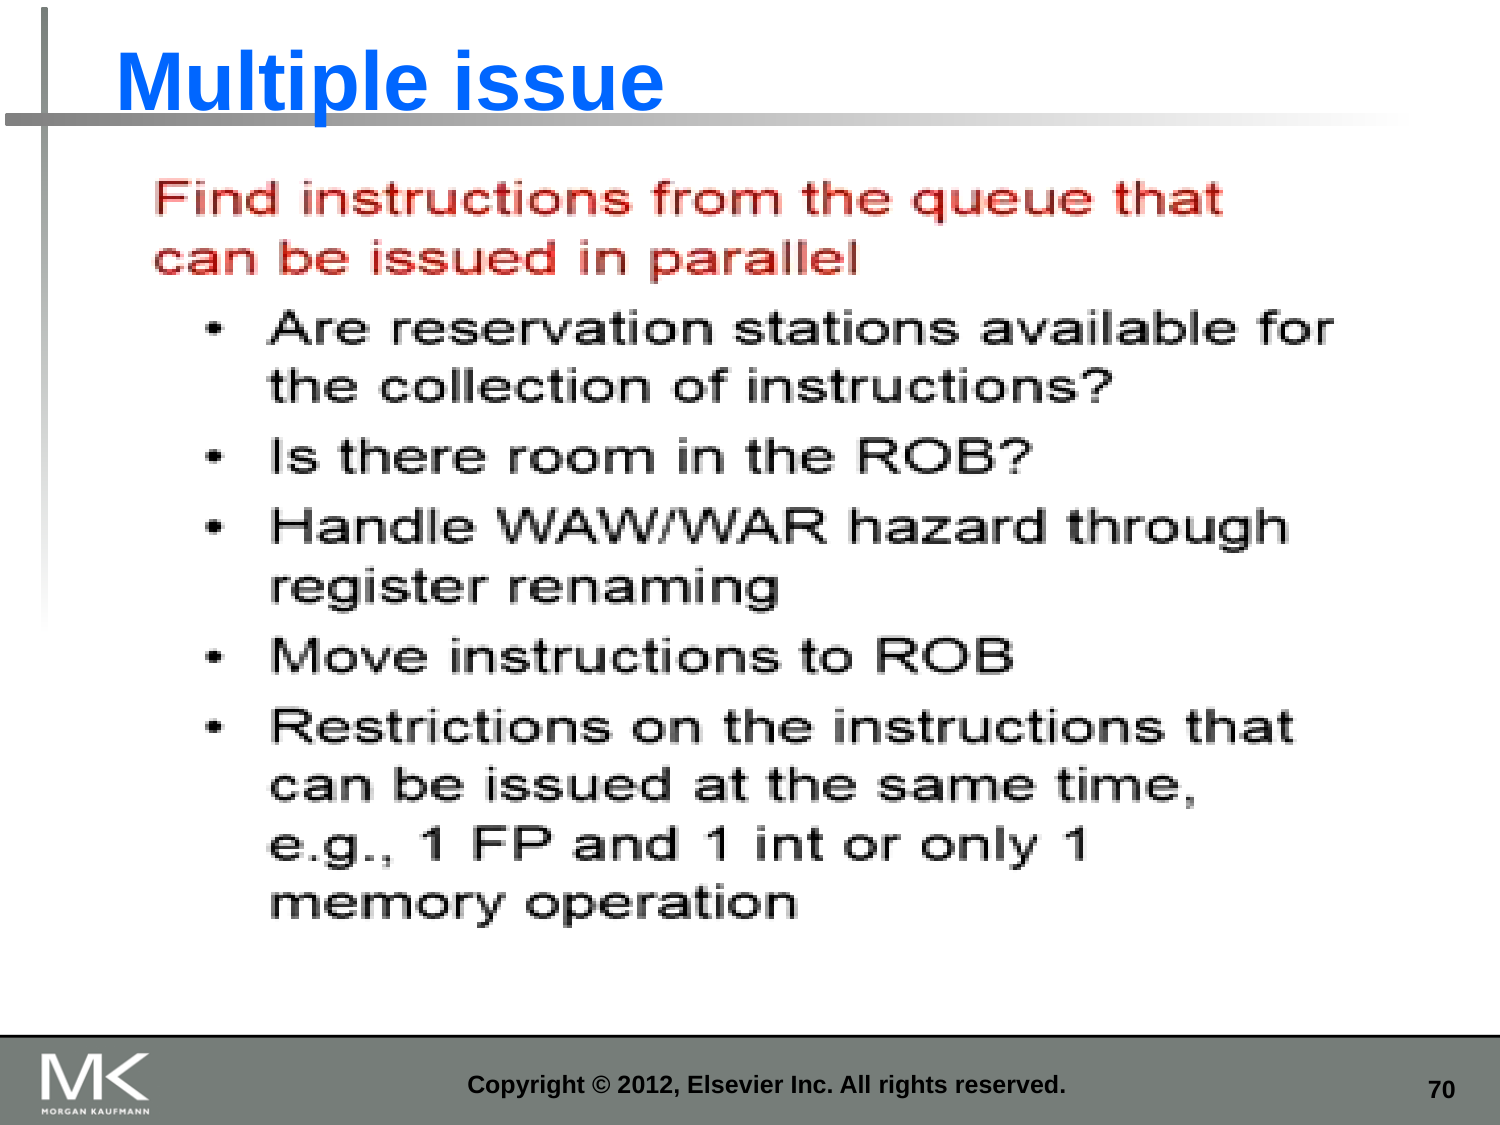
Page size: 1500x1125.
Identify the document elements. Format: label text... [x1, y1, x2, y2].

footer Copyright © 2012, Elsevier Inc. All rights reserved. [170, 1046, 1365, 1106]
picture [135, 172, 1377, 941]
title Multiple issue [100, 18, 1460, 135]
picture [29, 1046, 160, 1123]
